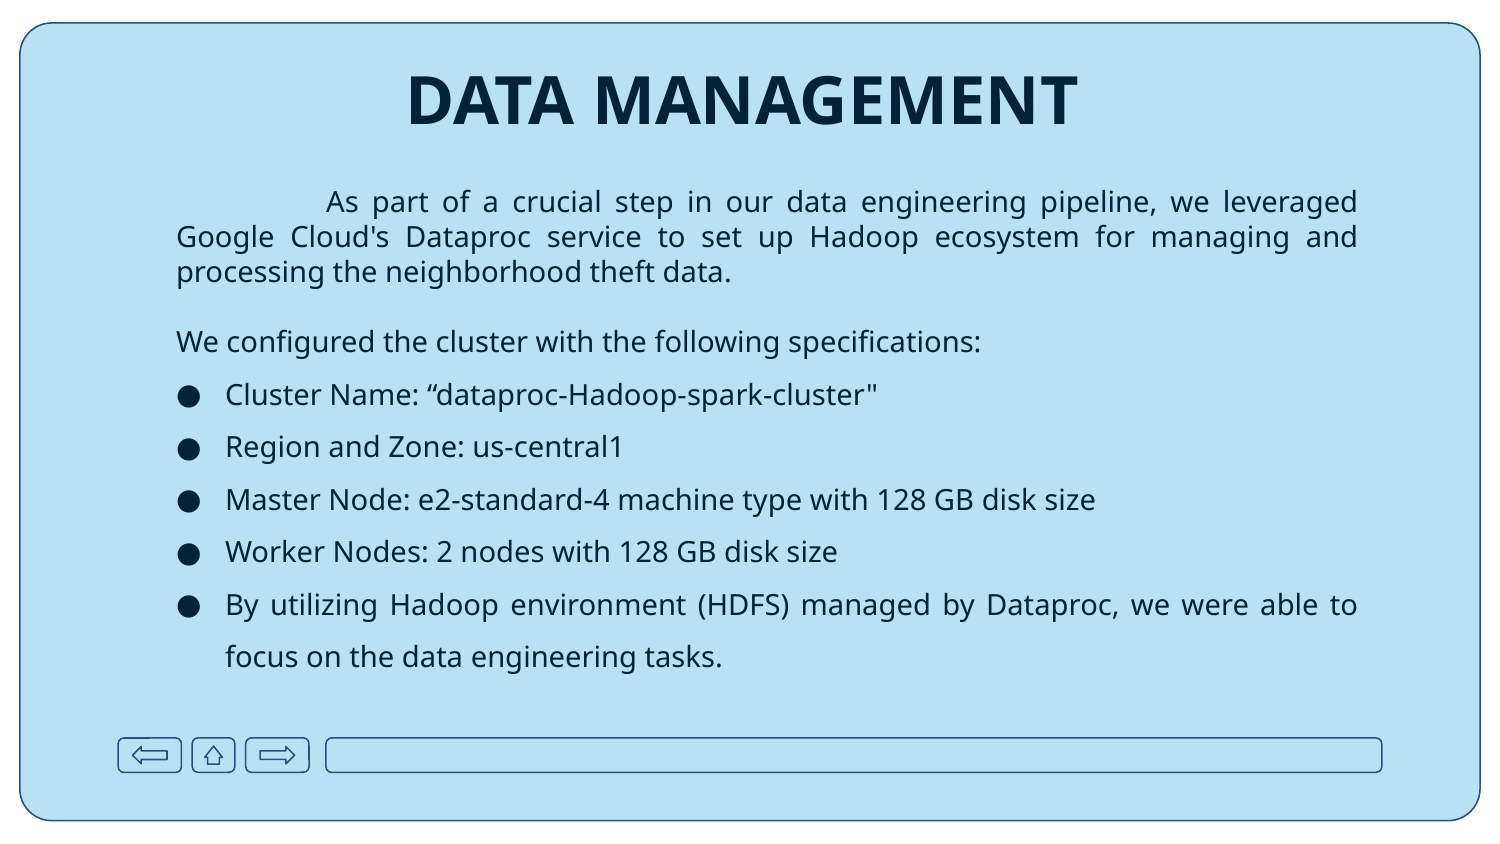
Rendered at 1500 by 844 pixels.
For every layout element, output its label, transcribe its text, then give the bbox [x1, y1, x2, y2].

list As part of a crucial step in our data engineering pipeline, we leveraged Google Cloud's Dataproc service to set up Hadoop ecosystem for managing and processing the neighborhood theft data. We configured the cluster with the following specifications: Cluster Name: “dataproc-Hadoop-spark-cluster" Region and Zone: us-central1 Master Node: e2-standard-4 machine type with 128 GB disk size Worker Nodes: 2 nodes with 128 GB disk size By utilizing Hadoop environment (HDFS) managed by Dataproc, we were able to focus on the data engineering tasks. [135, 168, 1375, 734]
title DATA MANAGEMENT [110, 43, 1375, 138]
